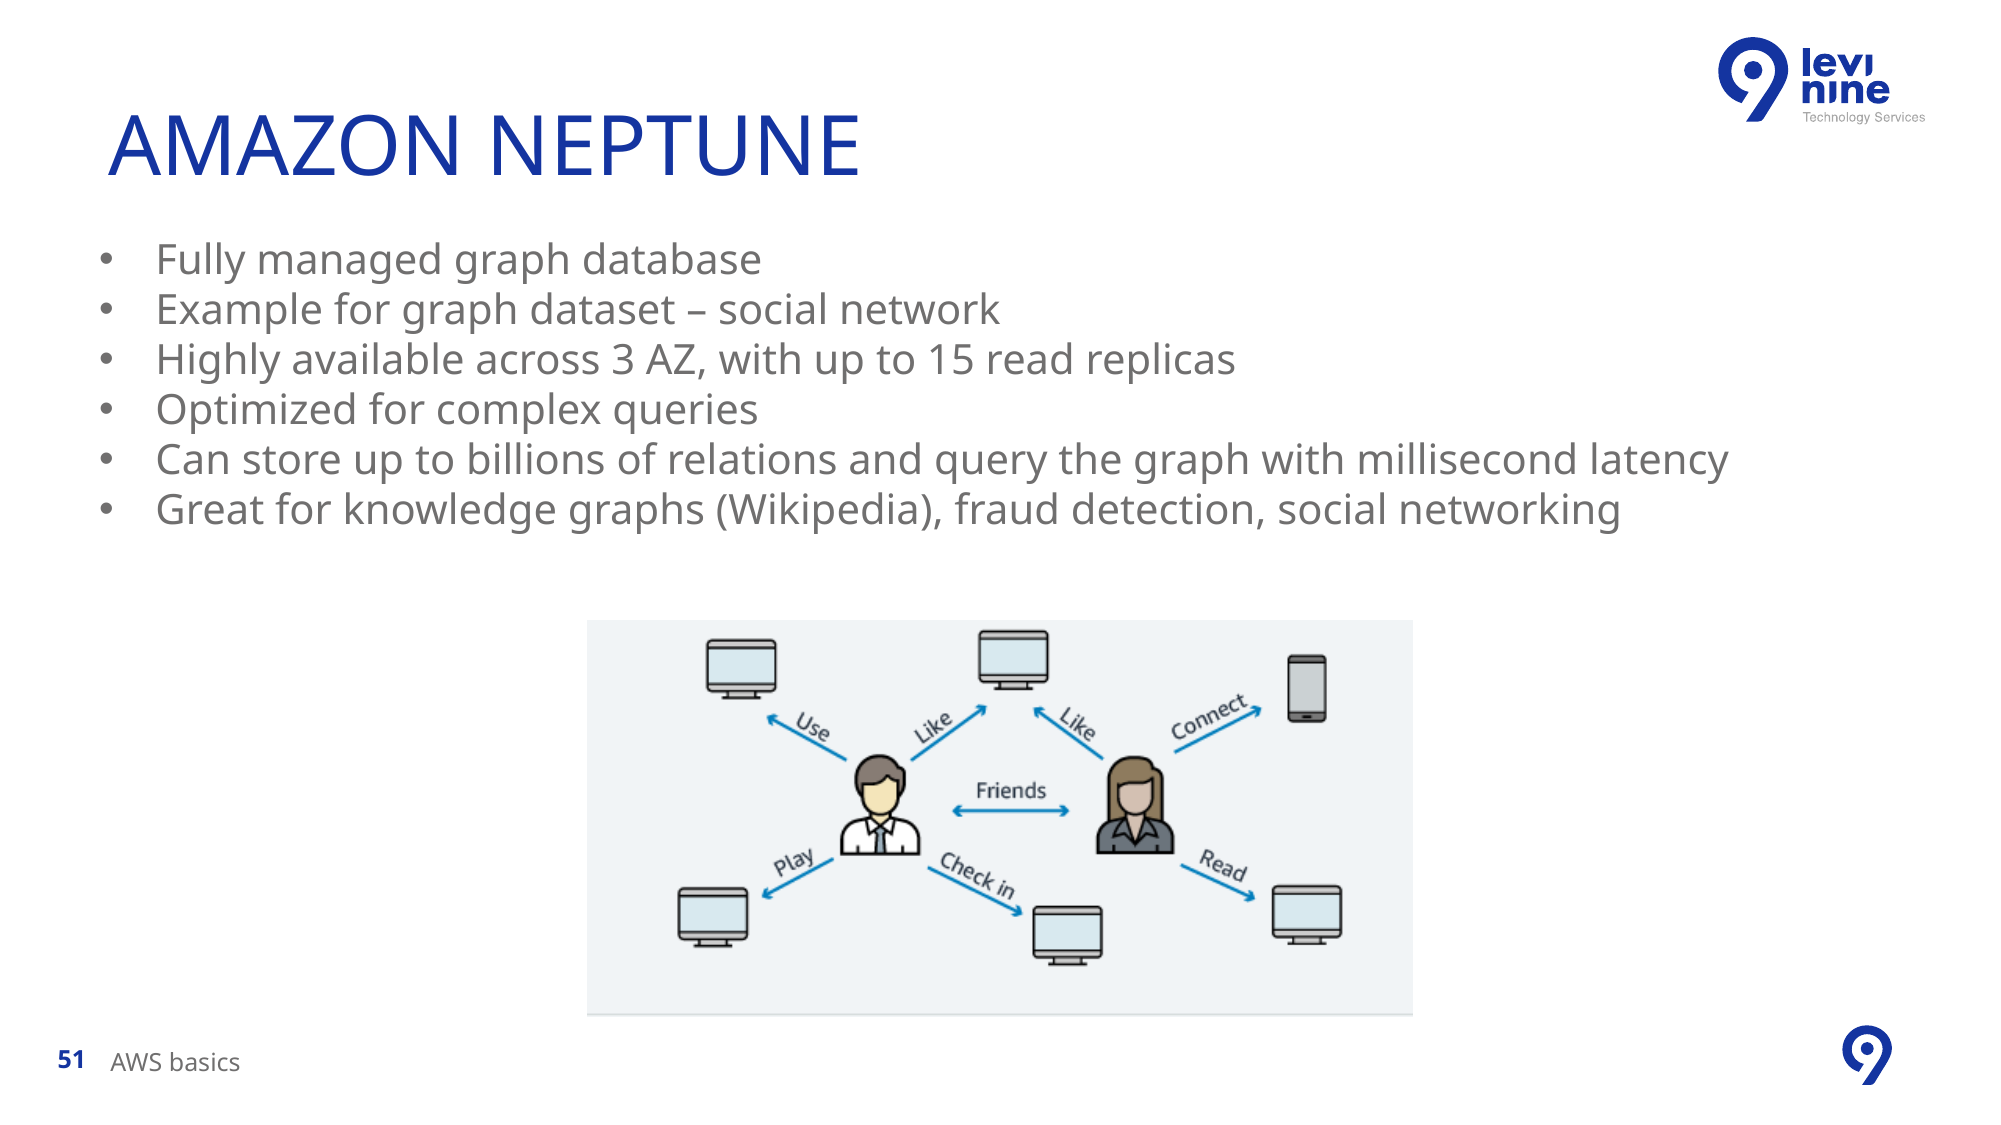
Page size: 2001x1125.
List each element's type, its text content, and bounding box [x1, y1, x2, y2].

text_box Fully managed graph database Example for graph dataset – social network Highly available across 3 AZ, with up to 15 read replicas Optimized for complex queries Can store up to billions of relations and query the graph with millisecond latency Great for knowledge graphs (Wikipedia), fraud detection, social networking [93, 227, 1875, 589]
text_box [1718, 37, 1925, 125]
picture [587, 620, 1413, 1018]
title Amazon NEptune [108, 84, 1497, 225]
footer AWS basics [110, 1045, 1289, 1077]
slide_number 51 [57, 1045, 103, 1077]
